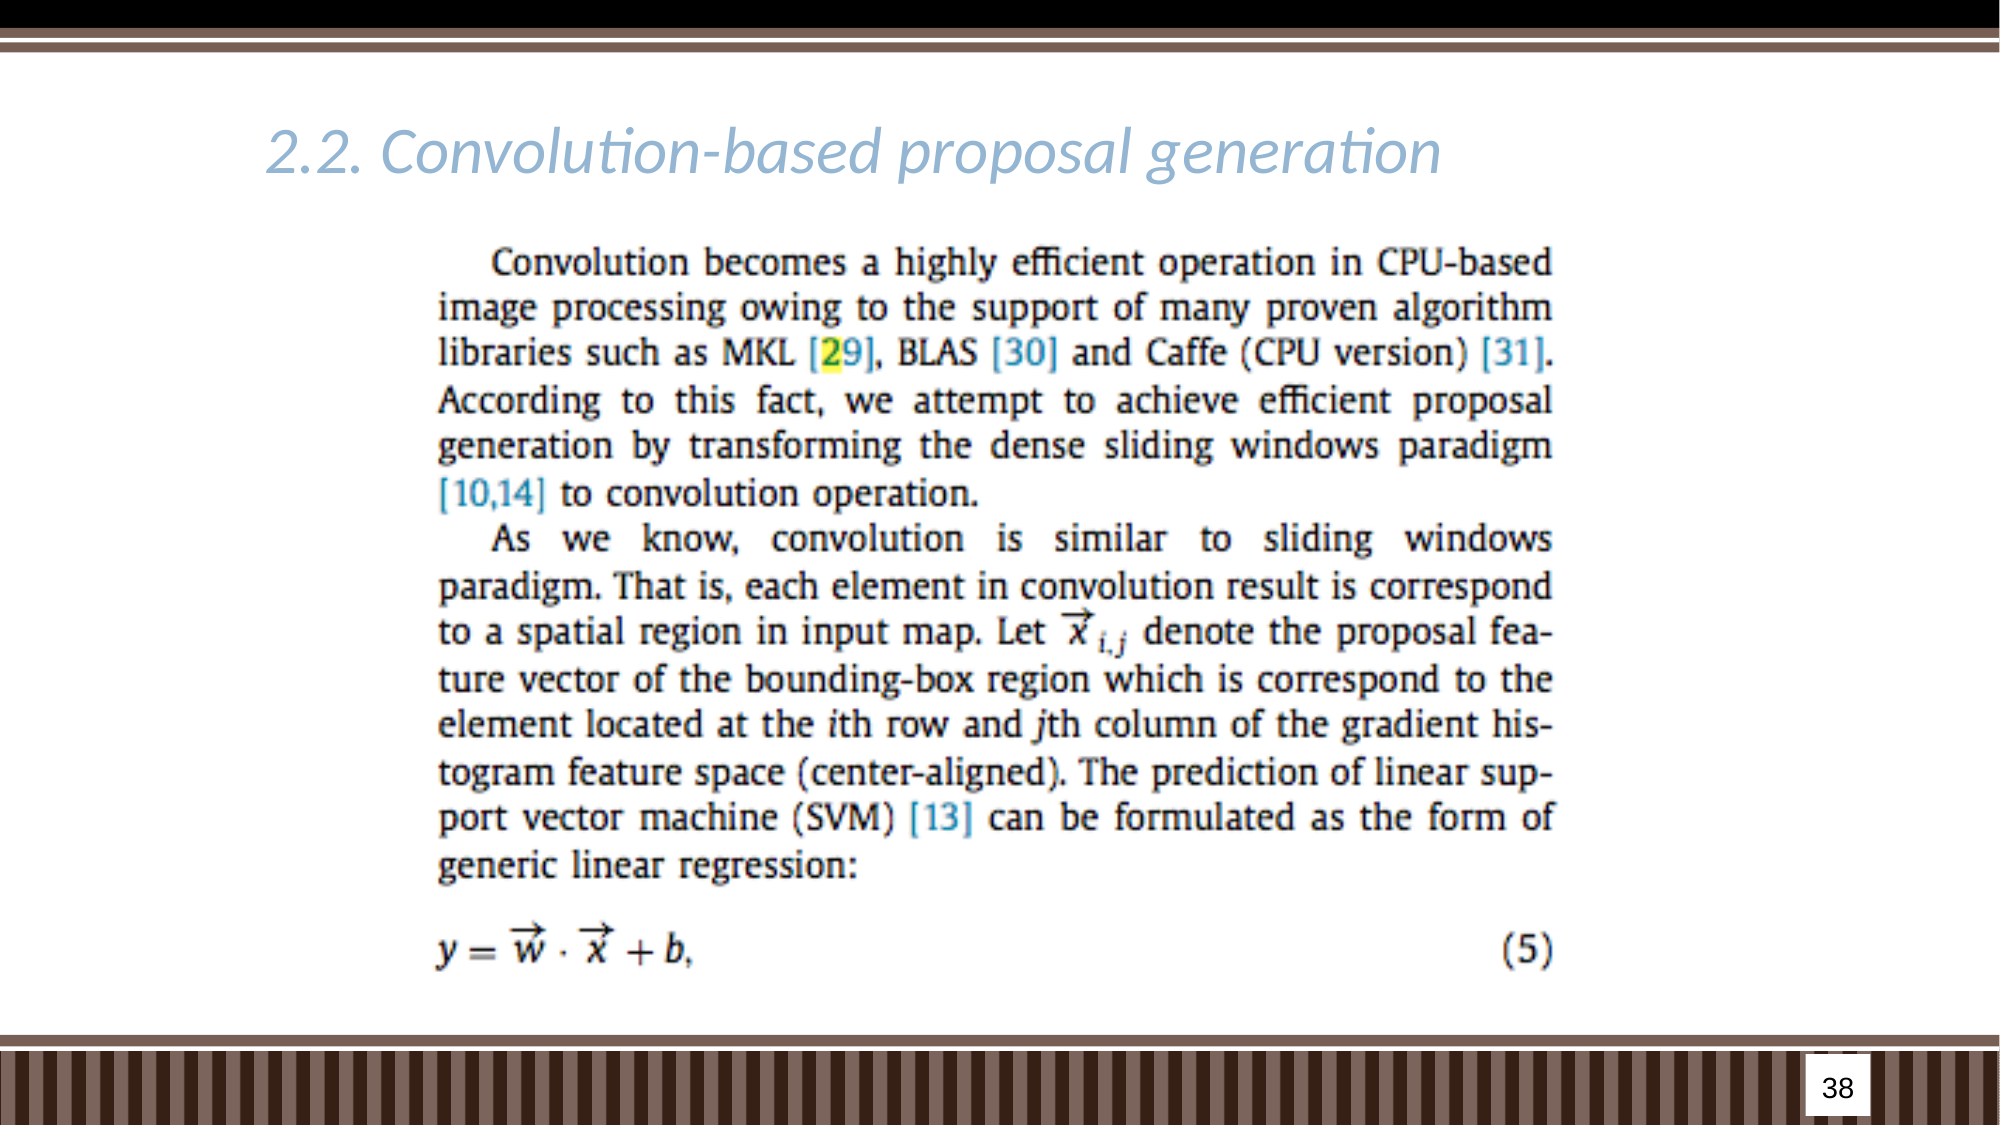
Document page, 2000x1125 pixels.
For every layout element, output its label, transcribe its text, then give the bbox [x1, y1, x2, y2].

title 2.2. Convolution-based proposal generation [249, 99, 1750, 275]
text_box 38 [1805, 1054, 1871, 1116]
picture [0, 1051, 2000, 1125]
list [420, 213, 1640, 1000]
